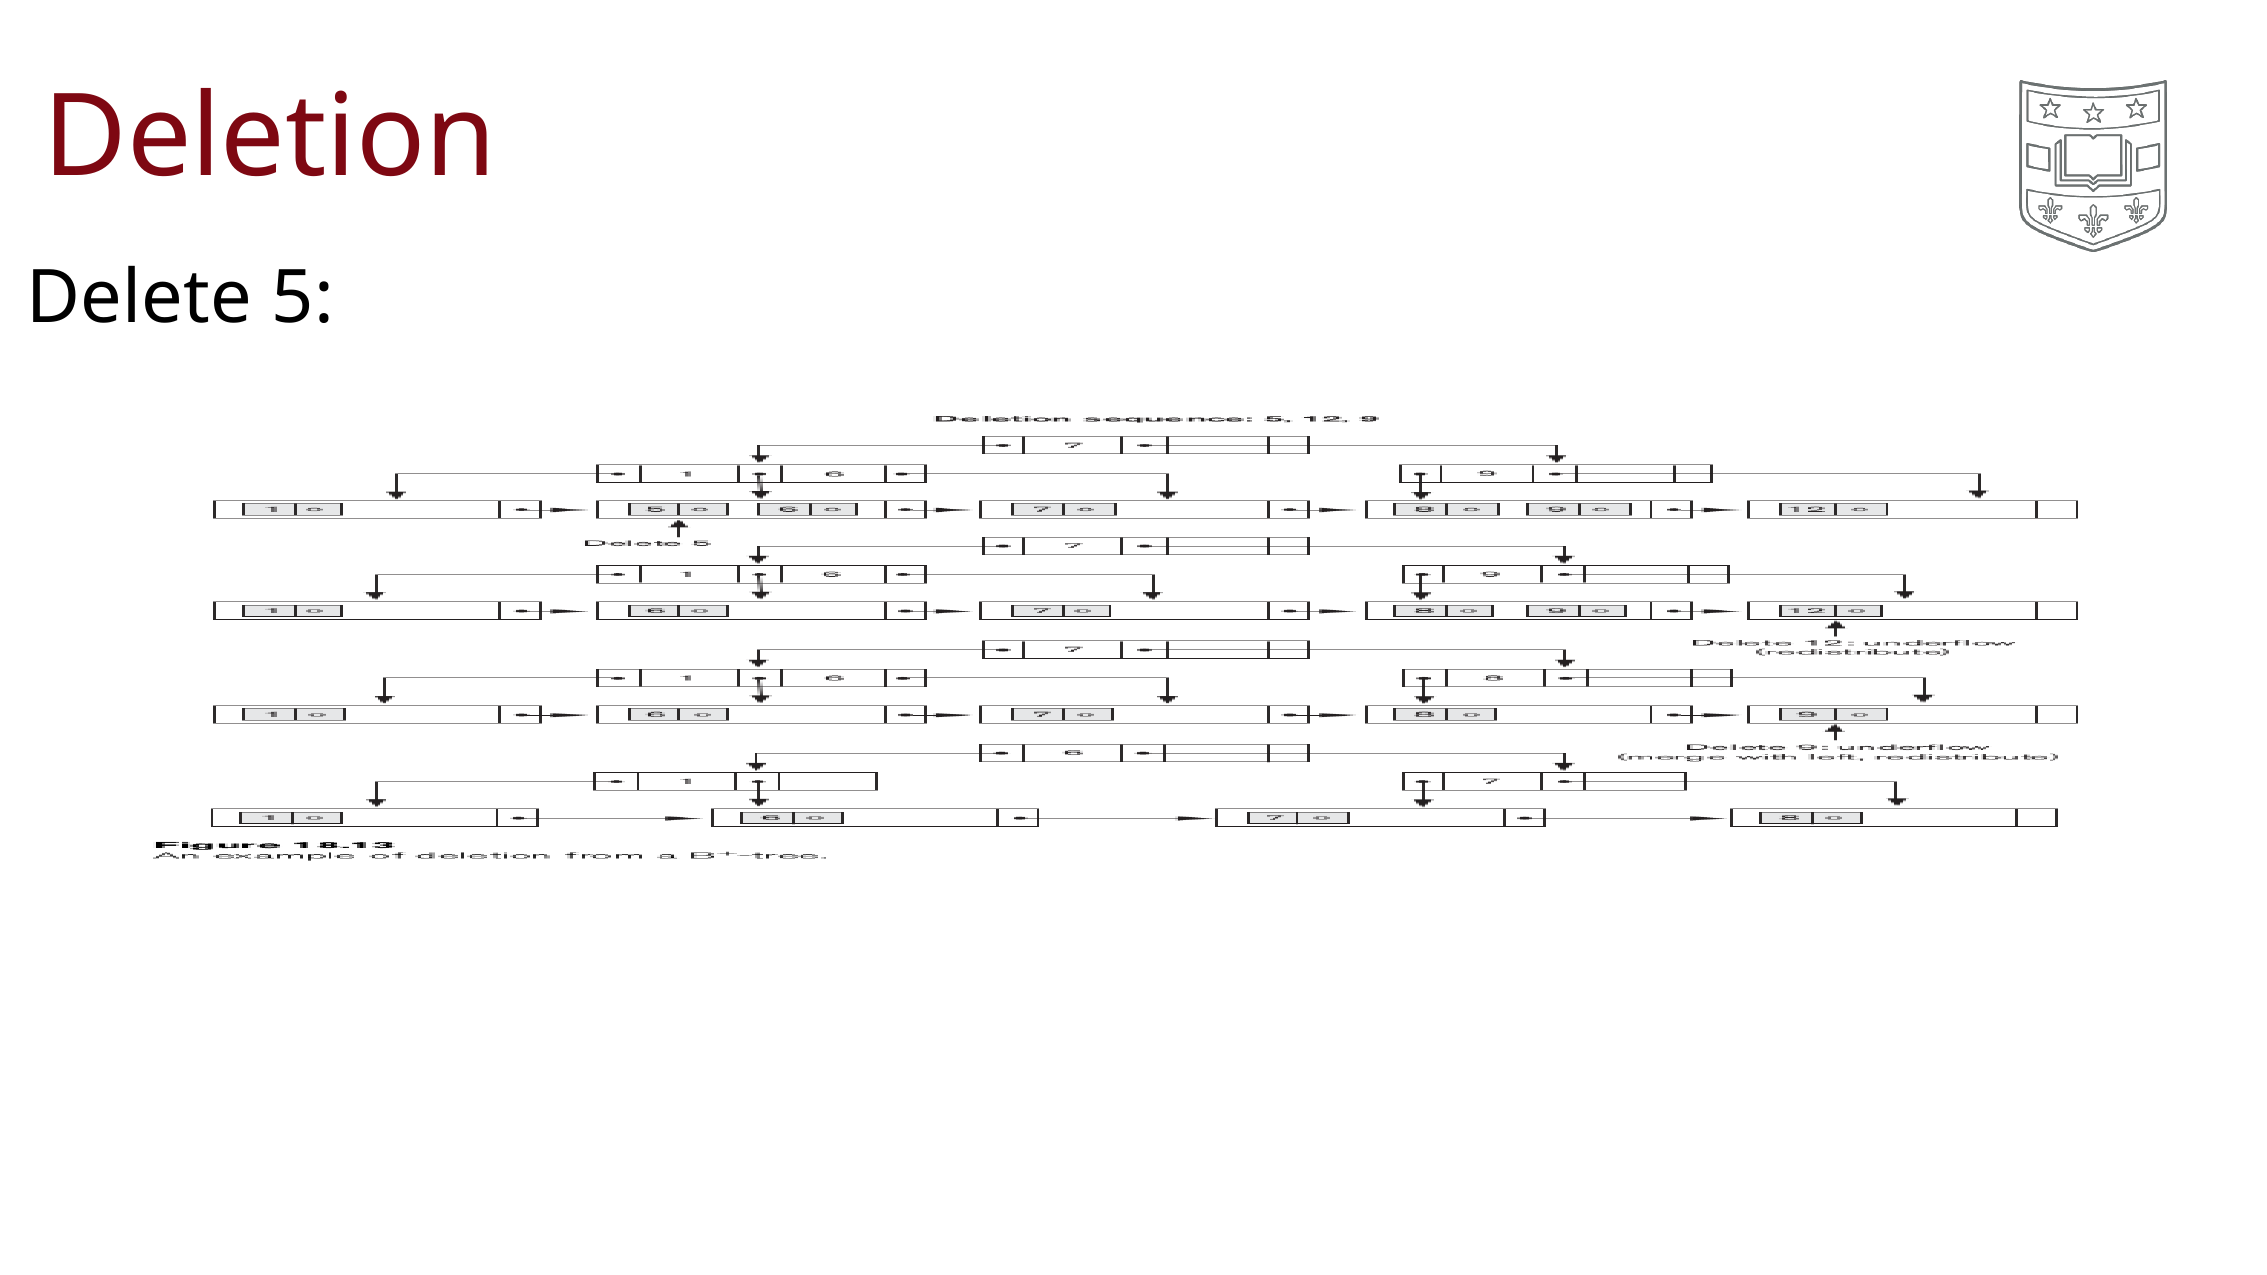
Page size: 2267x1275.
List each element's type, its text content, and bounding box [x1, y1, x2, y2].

picture [141, 412, 2125, 863]
text_box Delete 5: [24, 246, 376, 338]
picture [2019, 80, 2167, 252]
text_box Deletion [41, 58, 521, 199]
